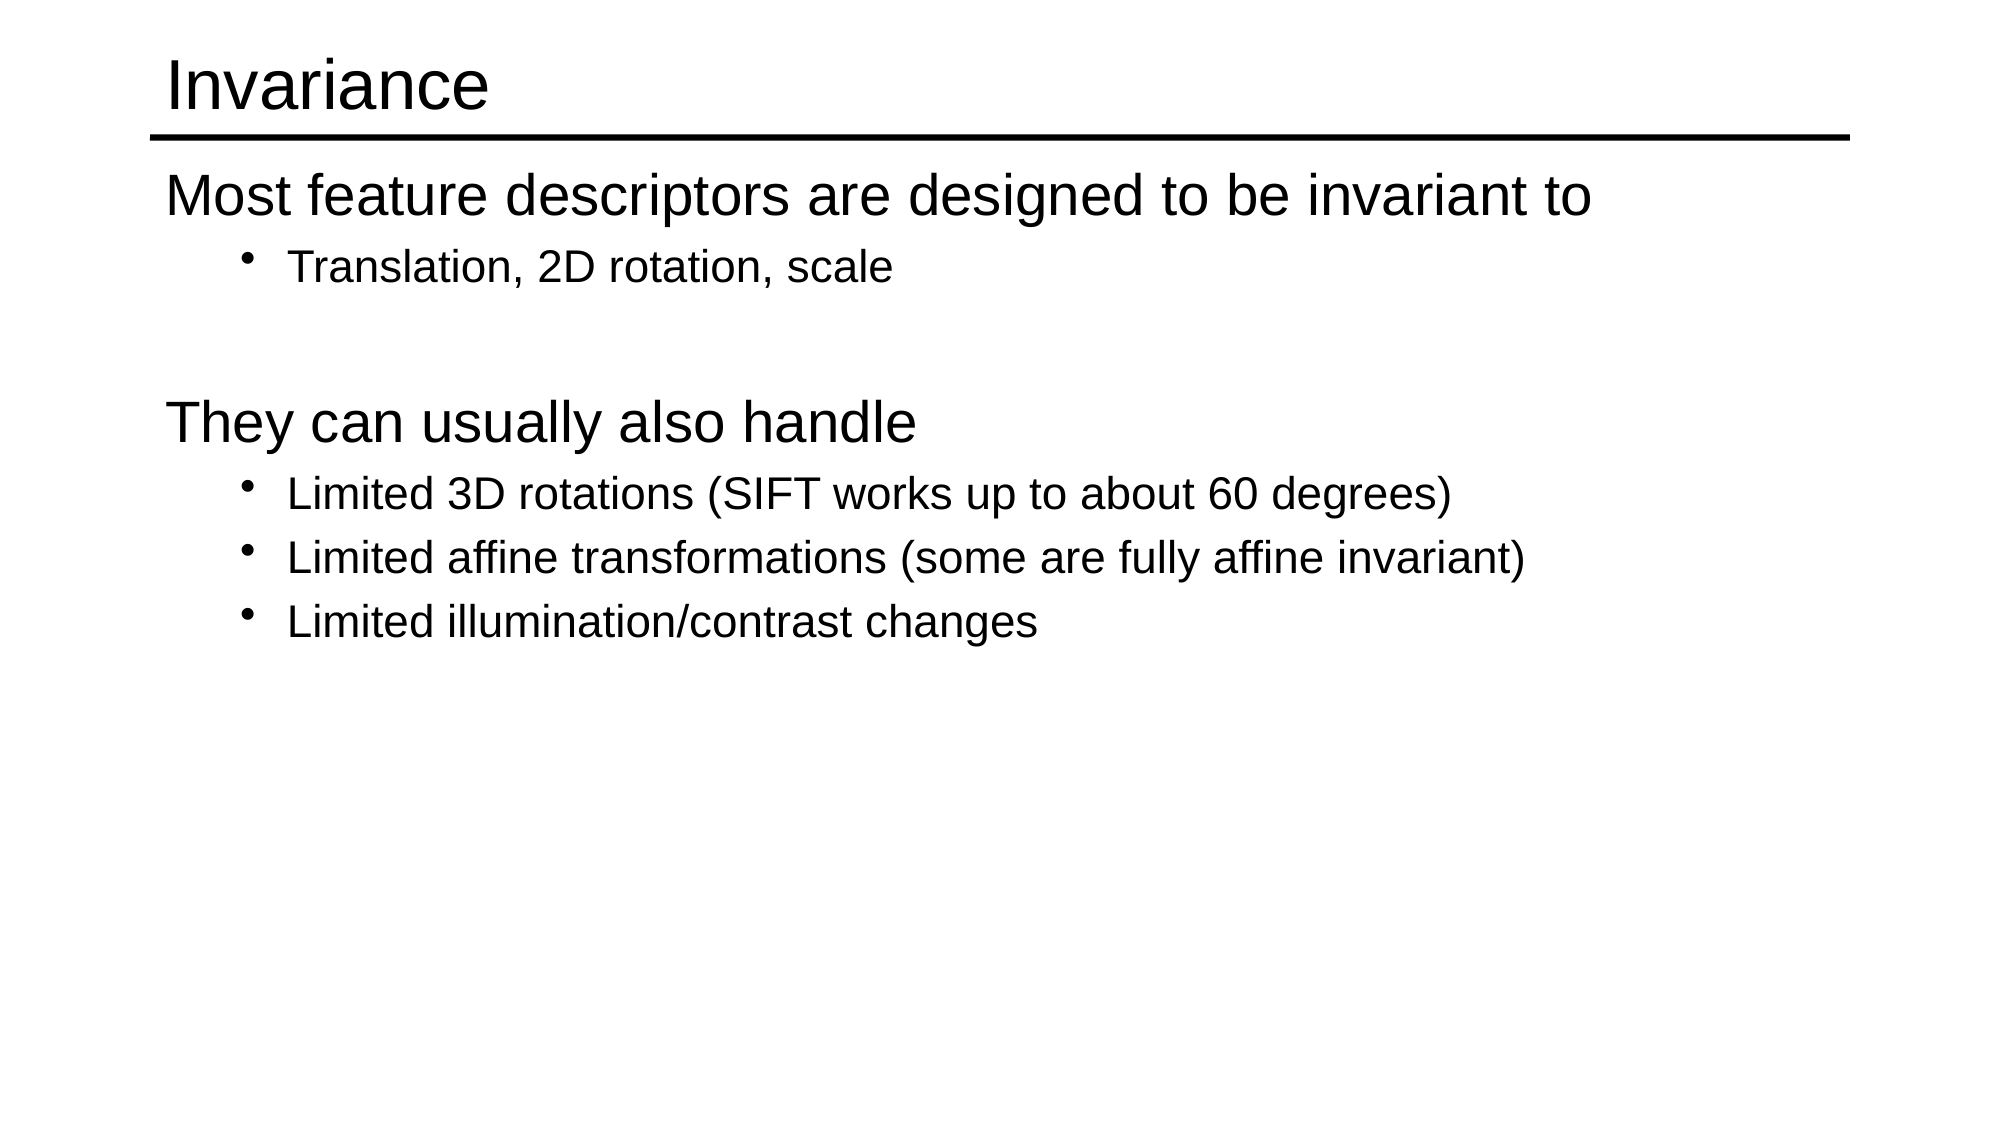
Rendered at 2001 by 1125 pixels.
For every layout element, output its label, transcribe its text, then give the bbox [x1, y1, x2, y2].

list Most feature descriptors are designed to be invariant to Translation, 2D rotation, scale They can usually also handle Limited 3D rotations (SIFT works up to about 60 degrees) Limited affine transformations (some are fully affine invariant) Limited illumination/contrast changes [150, 149, 1850, 1013]
title Invariance [150, 12, 1850, 149]
